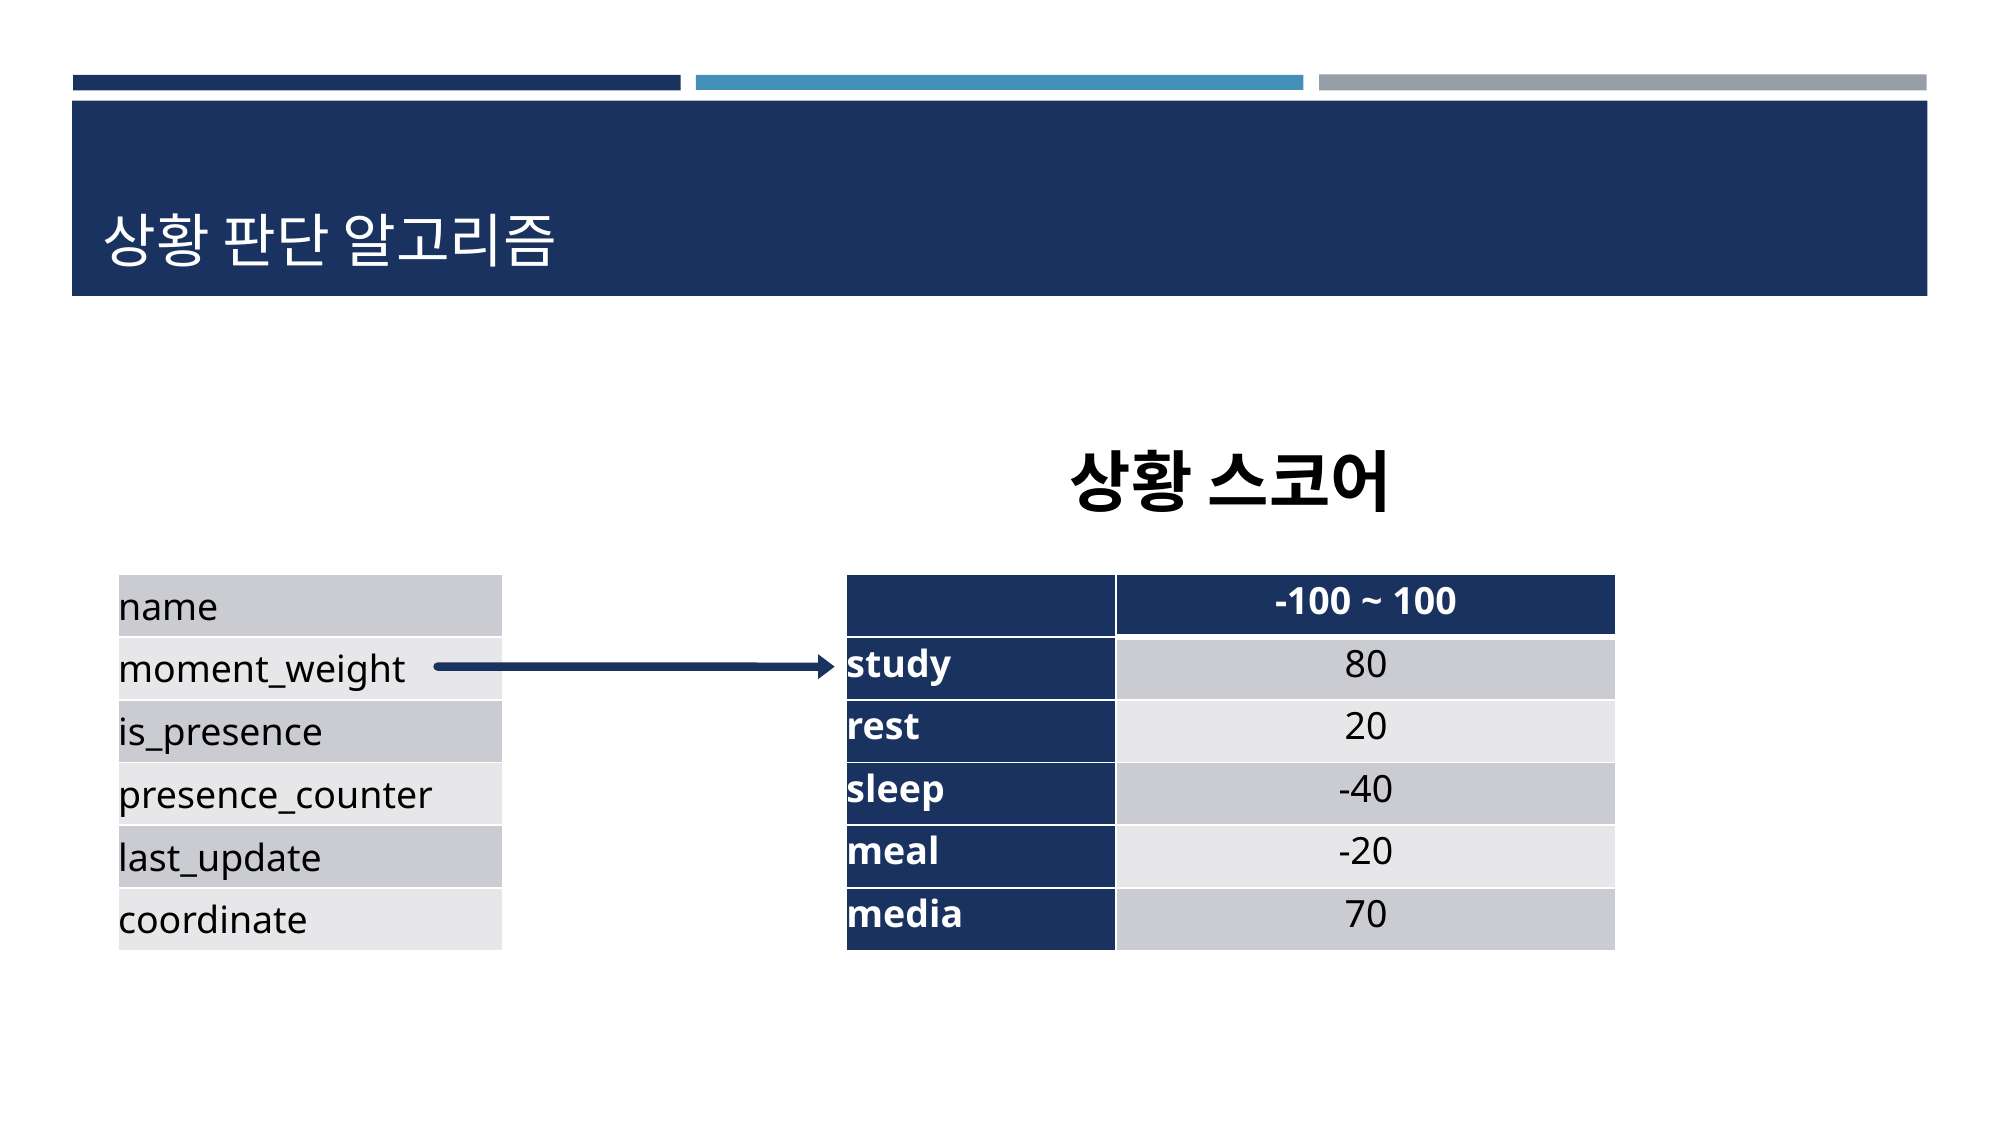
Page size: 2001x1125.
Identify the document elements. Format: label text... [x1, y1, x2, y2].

table_cell 20 [1117, 701, 1615, 762]
table_header [847, 575, 1115, 636]
table_cell media [847, 889, 1115, 950]
table_cell rest [847, 701, 1115, 762]
table_header name [119, 575, 502, 636]
table_cell -40 [1117, 763, 1615, 824]
table_cell -20 [1117, 826, 1615, 887]
title 상황 판단 알고리즘 [94, 114, 1906, 282]
table_cell sleep [847, 763, 1115, 824]
text_box 상황 스코어 [1062, 432, 1401, 527]
table_cell meal [847, 826, 1115, 887]
table_cell presence_counter [119, 763, 502, 824]
table_header -100 ~ 100 [1117, 575, 1615, 634]
text_box [437, 660, 835, 673]
table_cell moment_weight [119, 638, 502, 699]
table_cell is_presence [119, 701, 502, 762]
table_cell 80 [1117, 640, 1615, 699]
table_cell study [847, 638, 1115, 699]
table_cell last_update [119, 826, 502, 887]
table_cell coordinate [119, 889, 502, 950]
table_cell 70 [1117, 889, 1615, 950]
